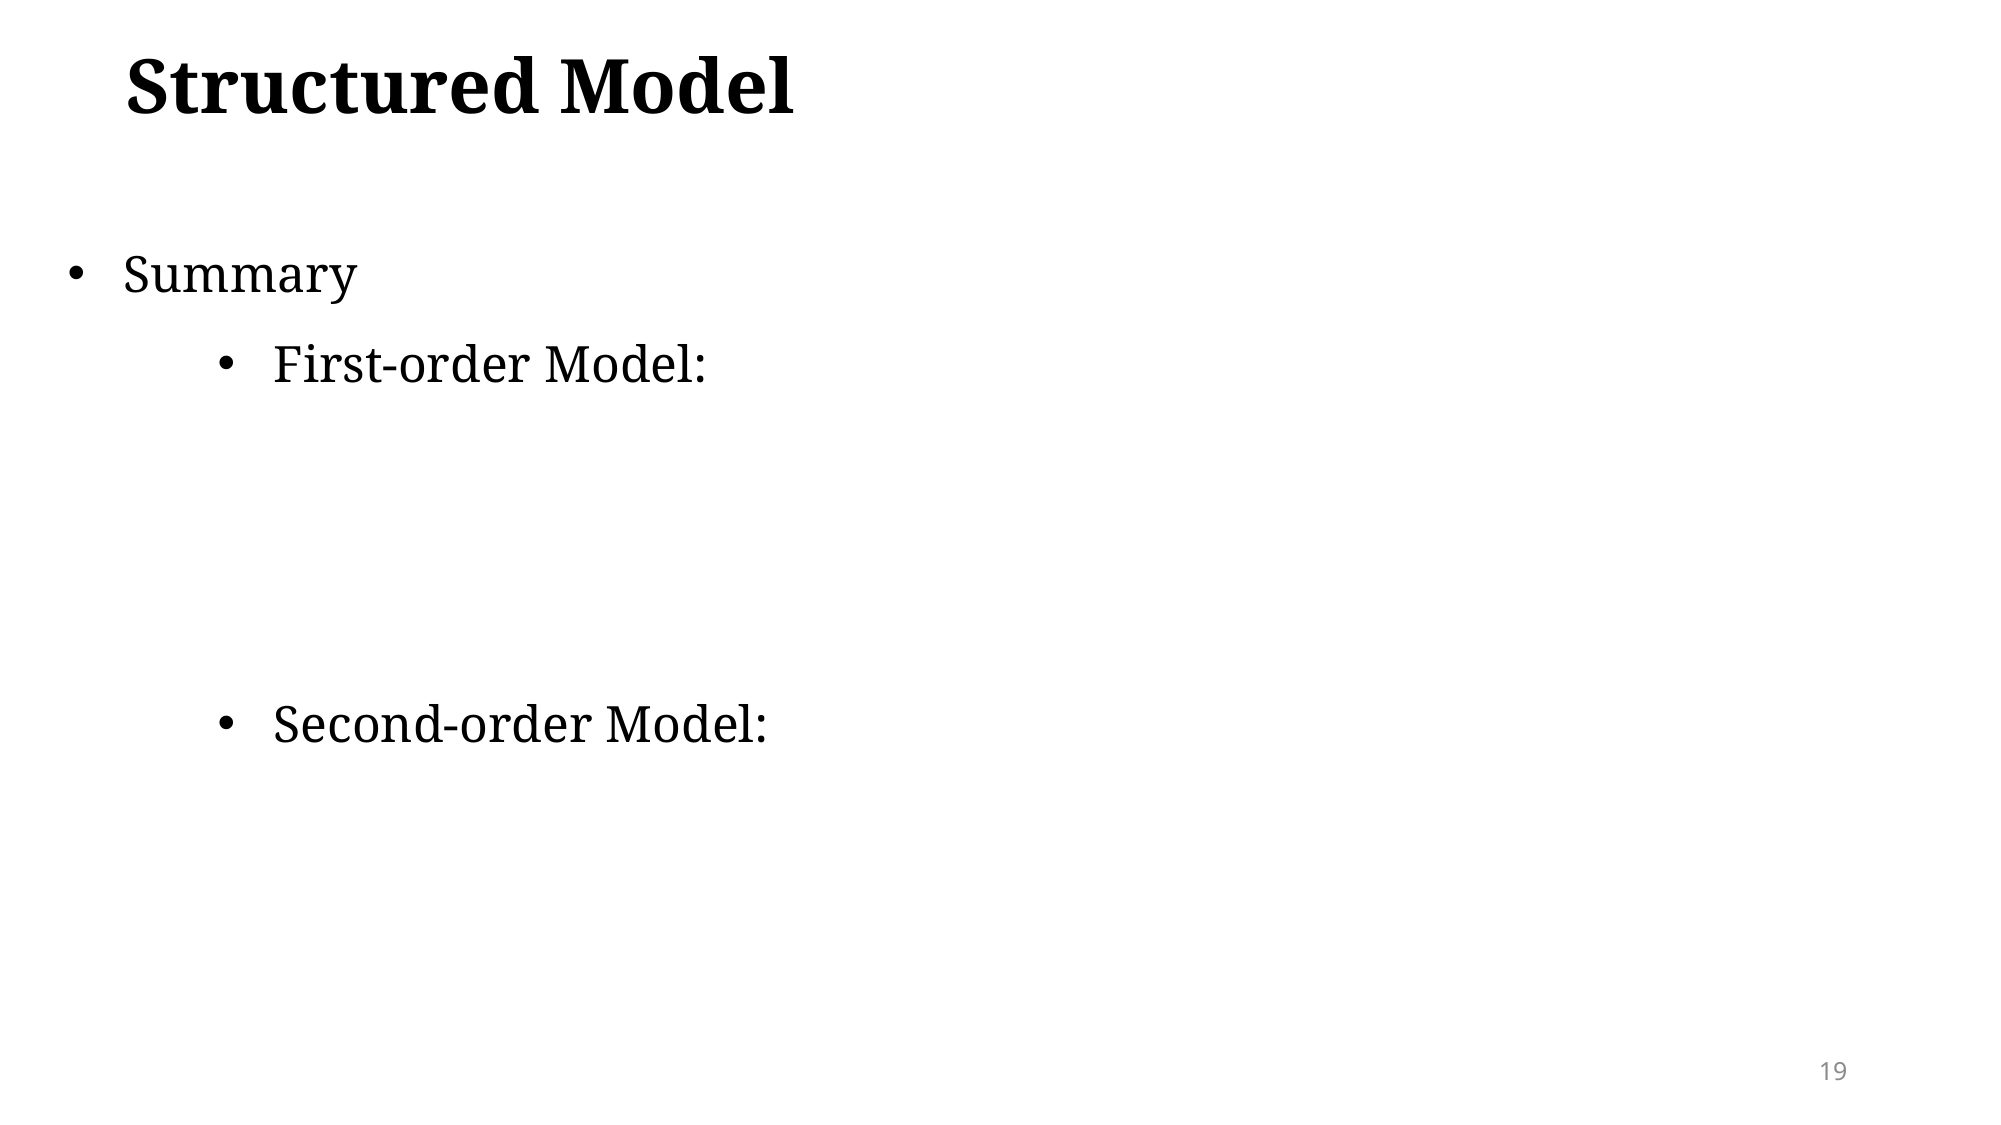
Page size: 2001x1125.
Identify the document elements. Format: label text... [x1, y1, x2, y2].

text_box Structured Model [111, 31, 1275, 136]
slide_number 19 [1412, 1042, 1863, 1103]
